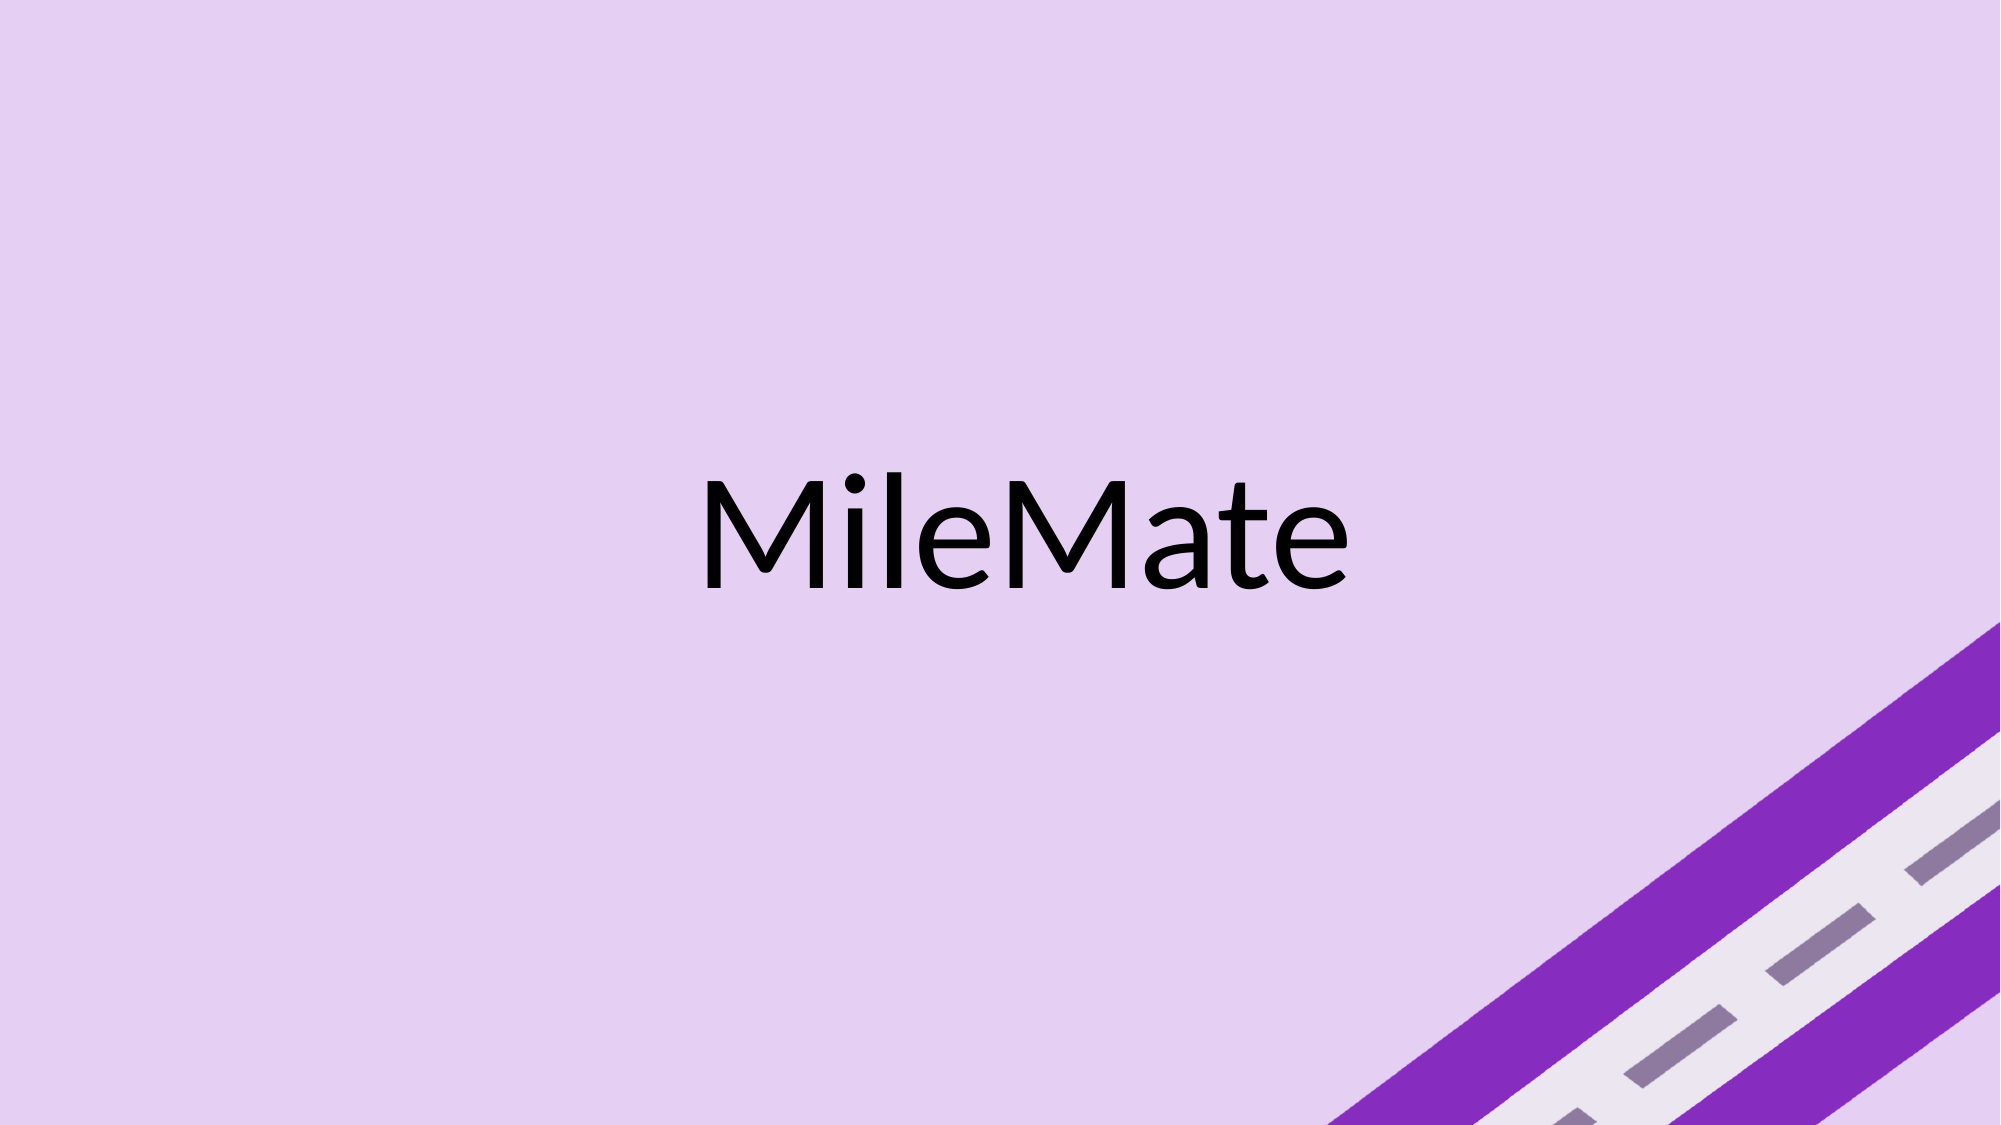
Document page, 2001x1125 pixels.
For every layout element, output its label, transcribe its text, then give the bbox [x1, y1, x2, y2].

text_box MileMate [679, 414, 1499, 630]
picture [0, 0, 2001, 1125]
